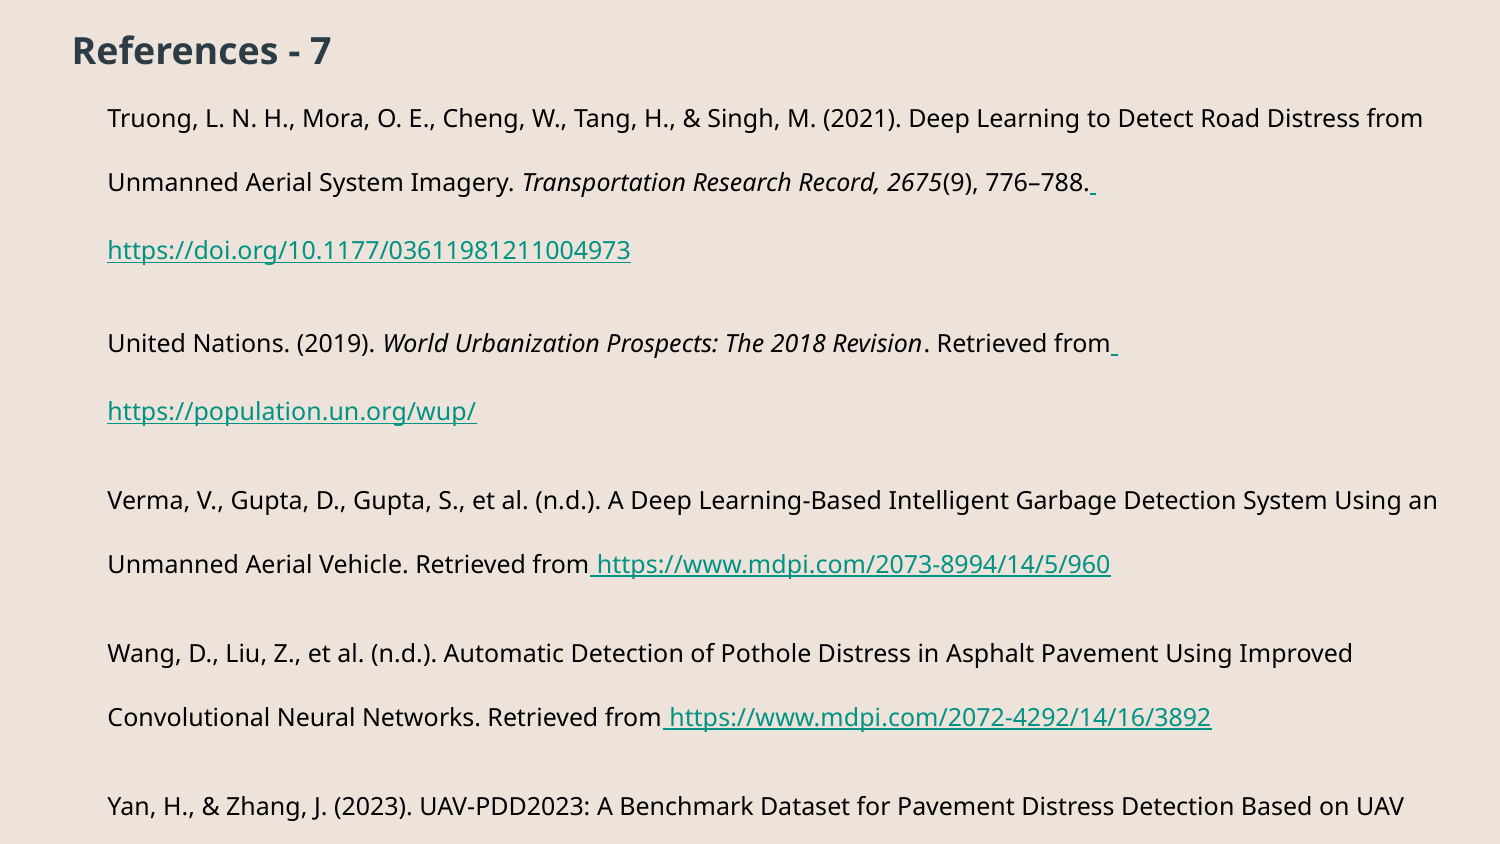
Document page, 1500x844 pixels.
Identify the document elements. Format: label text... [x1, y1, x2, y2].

text_box Truong, L. N. H., Mora, O. E., Cheng, W., Tang, H., & Singh, M. (2021). Deep Learning to Detect Road Distress from Unmanned Aerial System Imagery. Transportation Research Record, 2675(9), 776–788. https://doi.org/10.1177/03611981211004973 United Nations. (2019). World Urbanization Prospects: The 2018 Revision. Retrieved from https://population.un.org/wup/ Verma, V., Gupta, D., Gupta, S., et al. (n.d.). A Deep Learning-Based Intelligent Garbage Detection System Using an Unmanned Aerial Vehicle. Retrieved from https://www.mdpi.com/2073-8994/14/5/960 Wang, D., Liu, Z., et al. (n.d.). Automatic Detection of Pothole Distress in Asphalt Pavement Using Improved Convolutional Neural Networks. Retrieved from https://www.mdpi.com/2072-4292/14/16/3892 Yan, H., & Zhang, J. (2023). UAV-PDD2023: A Benchmark Dataset for Pavement Distress Detection Based on UAV Images. Retrieved from https://www.sciencedirect.com/science/article/pii/S2352340923007710#sec0003 [17, 57, 1483, 787]
title References - 7 [56, 8, 1409, 57]
